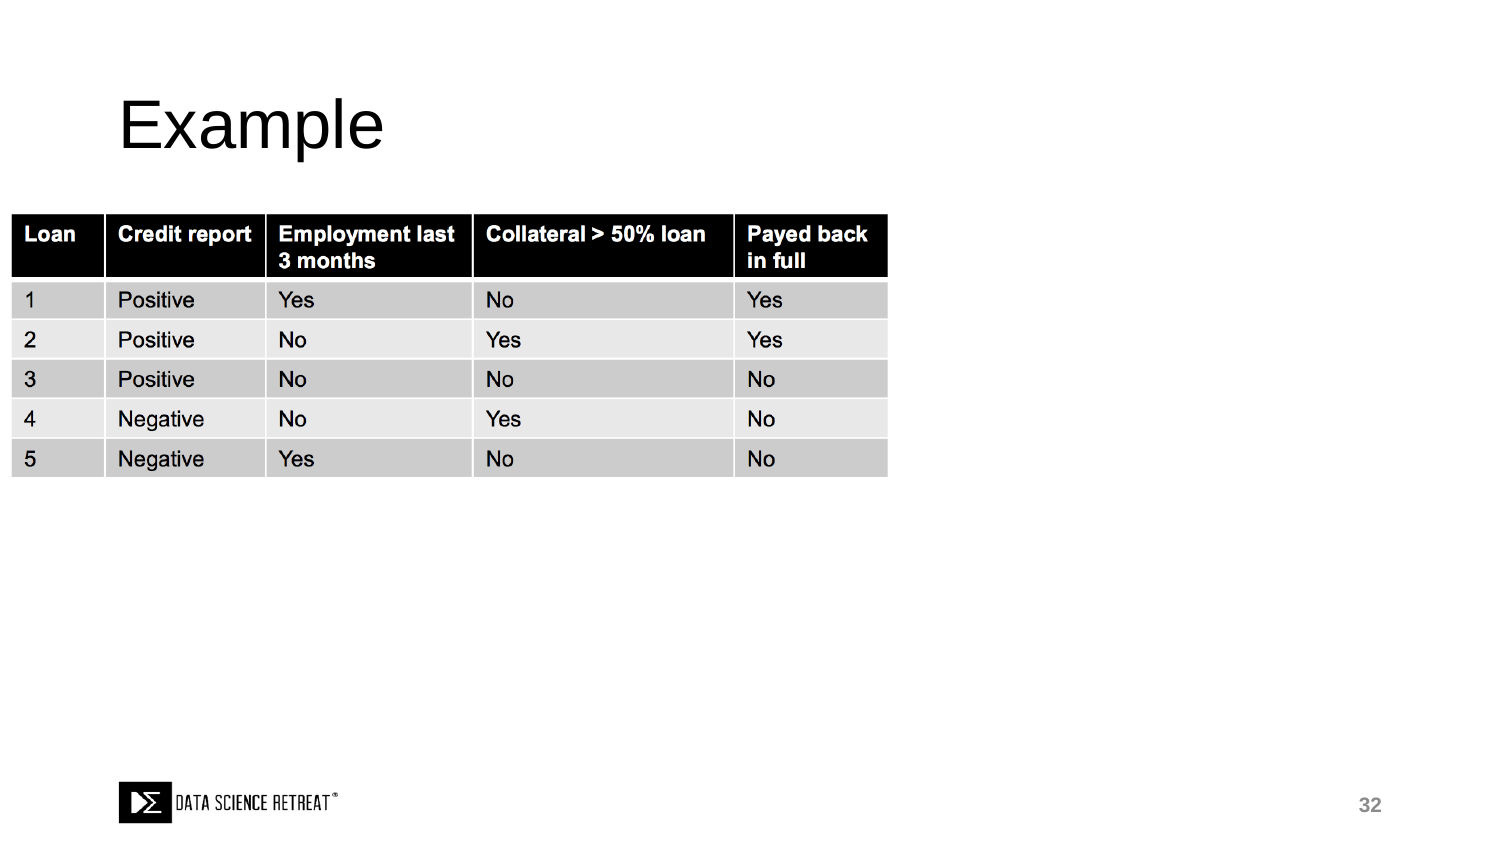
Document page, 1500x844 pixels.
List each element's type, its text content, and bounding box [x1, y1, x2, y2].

picture [0, 207, 895, 485]
slide_number 32 [1301, 782, 1397, 827]
picture [103, 772, 350, 838]
title Example [103, 44, 1397, 208]
